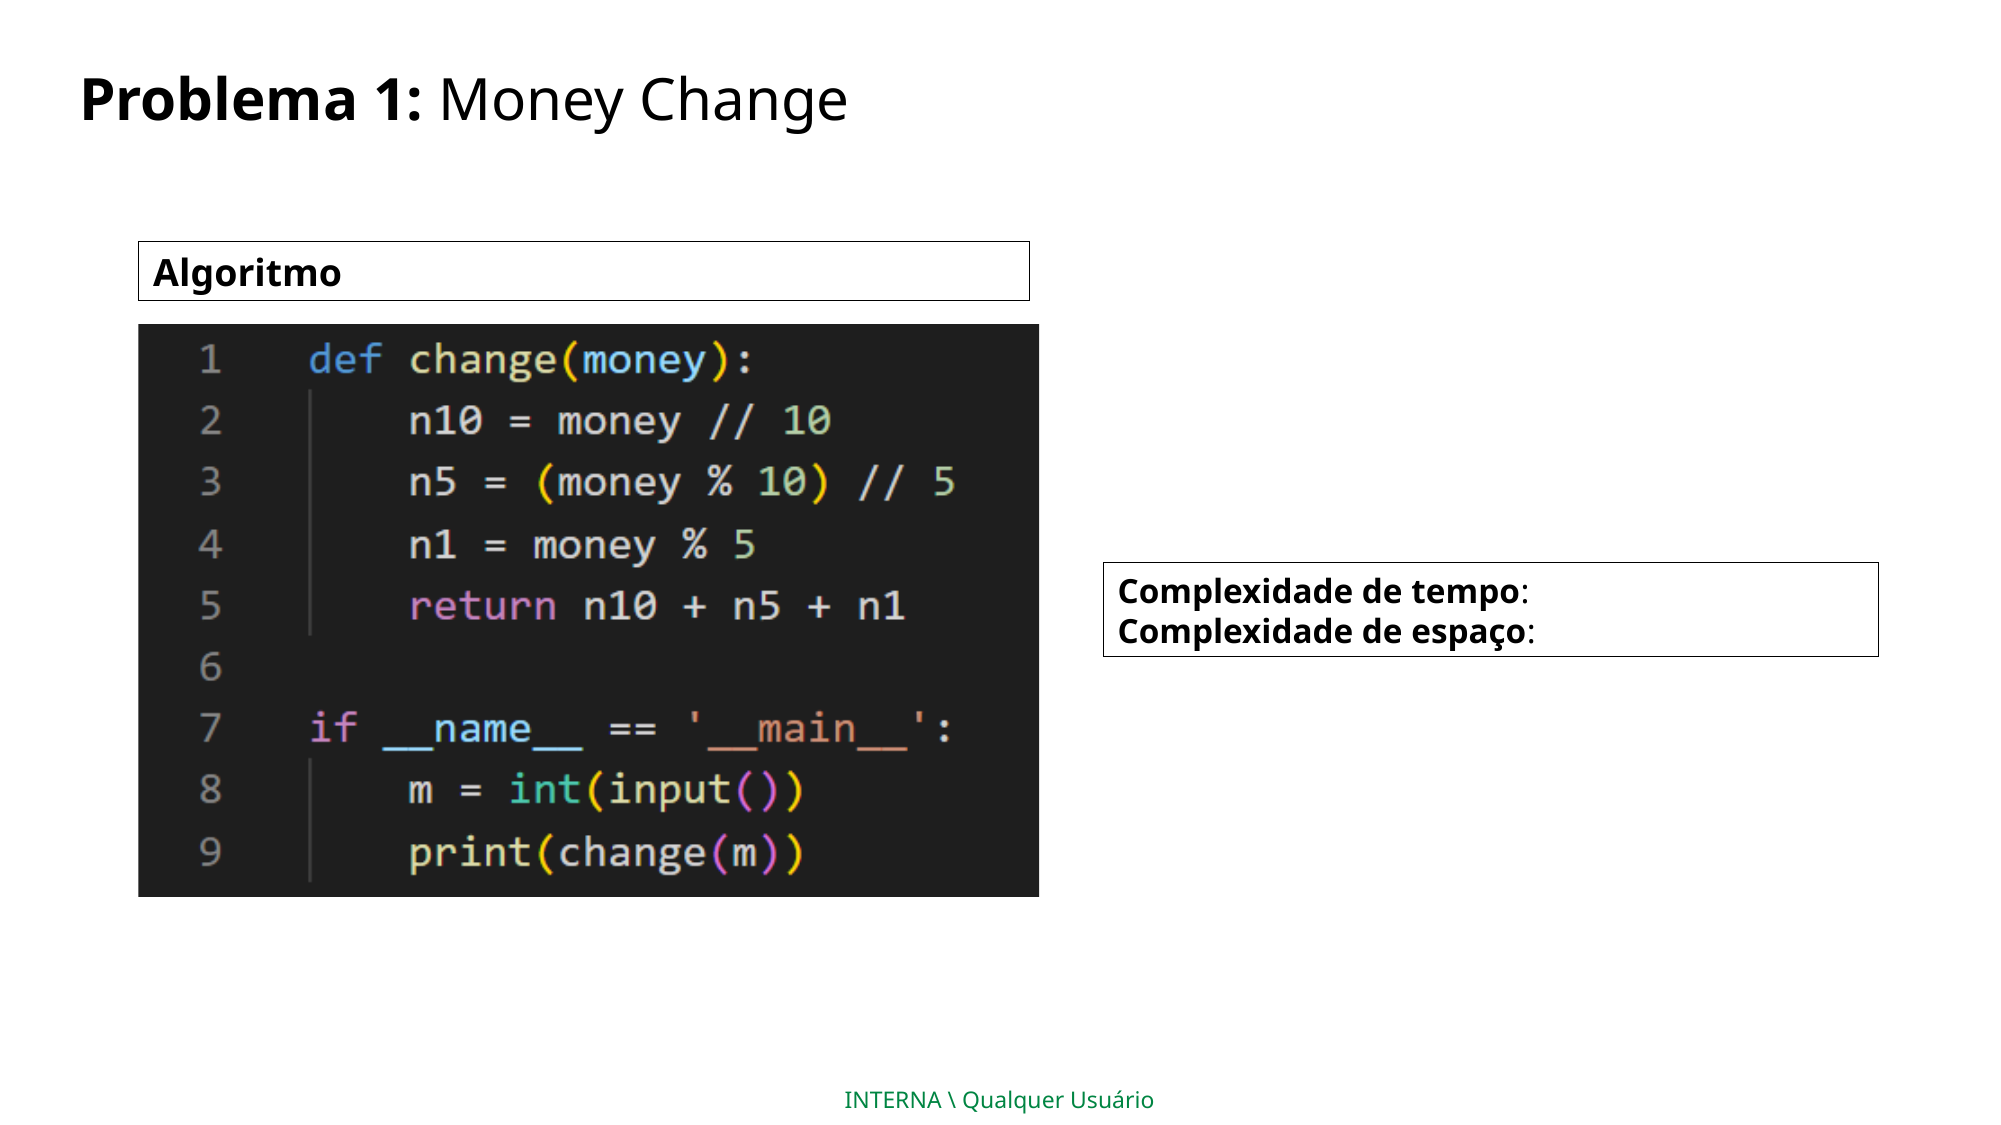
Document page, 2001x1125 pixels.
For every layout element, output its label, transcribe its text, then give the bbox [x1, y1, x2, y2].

title Problema 1: Money Change [64, 41, 1936, 162]
picture [138, 324, 1040, 897]
text_box Algoritmo [138, 241, 1030, 301]
